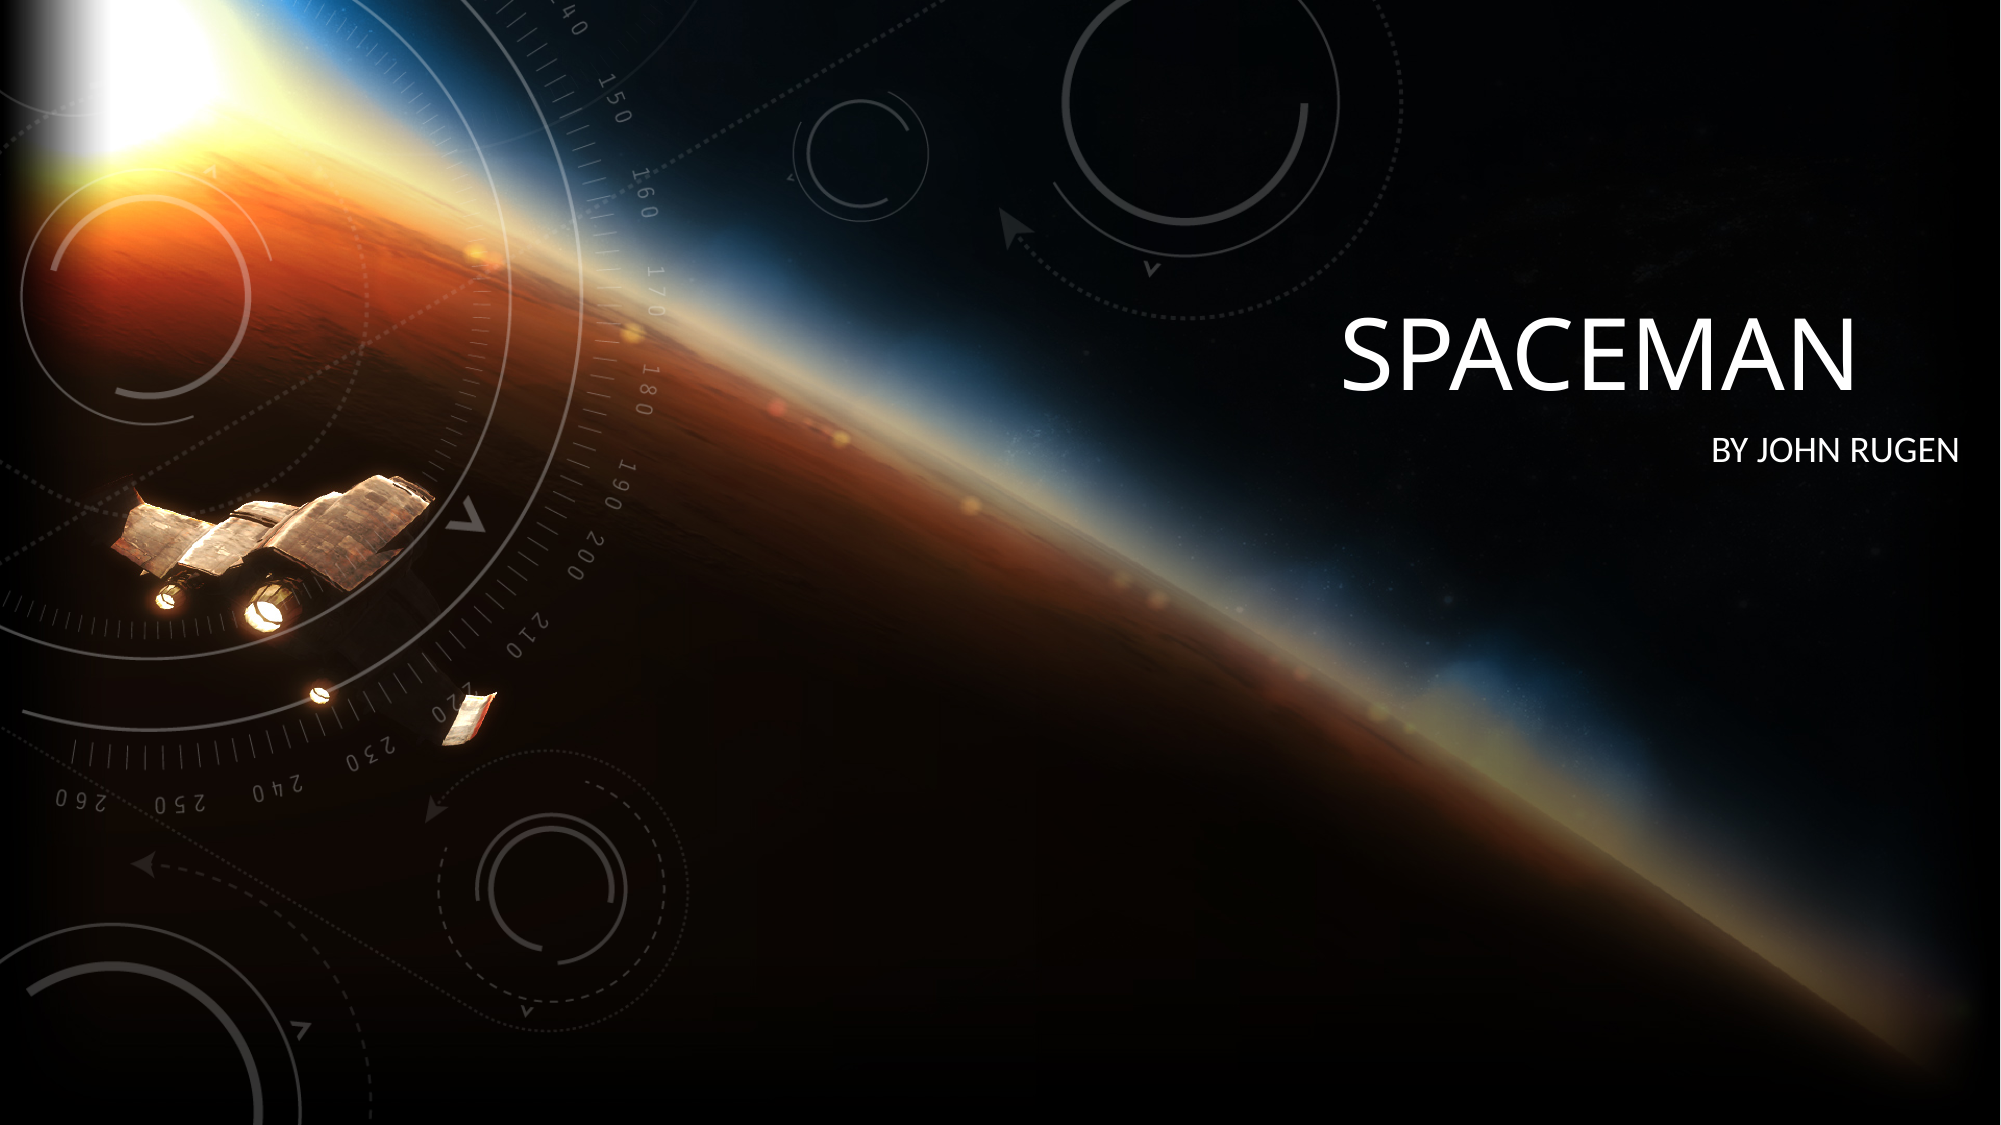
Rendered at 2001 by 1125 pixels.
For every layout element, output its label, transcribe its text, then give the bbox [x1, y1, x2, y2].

subtitle By John Rugen [1591, 417, 1976, 496]
picture [0, 0, 2001, 1125]
title Spaceman [695, 20, 1877, 418]
